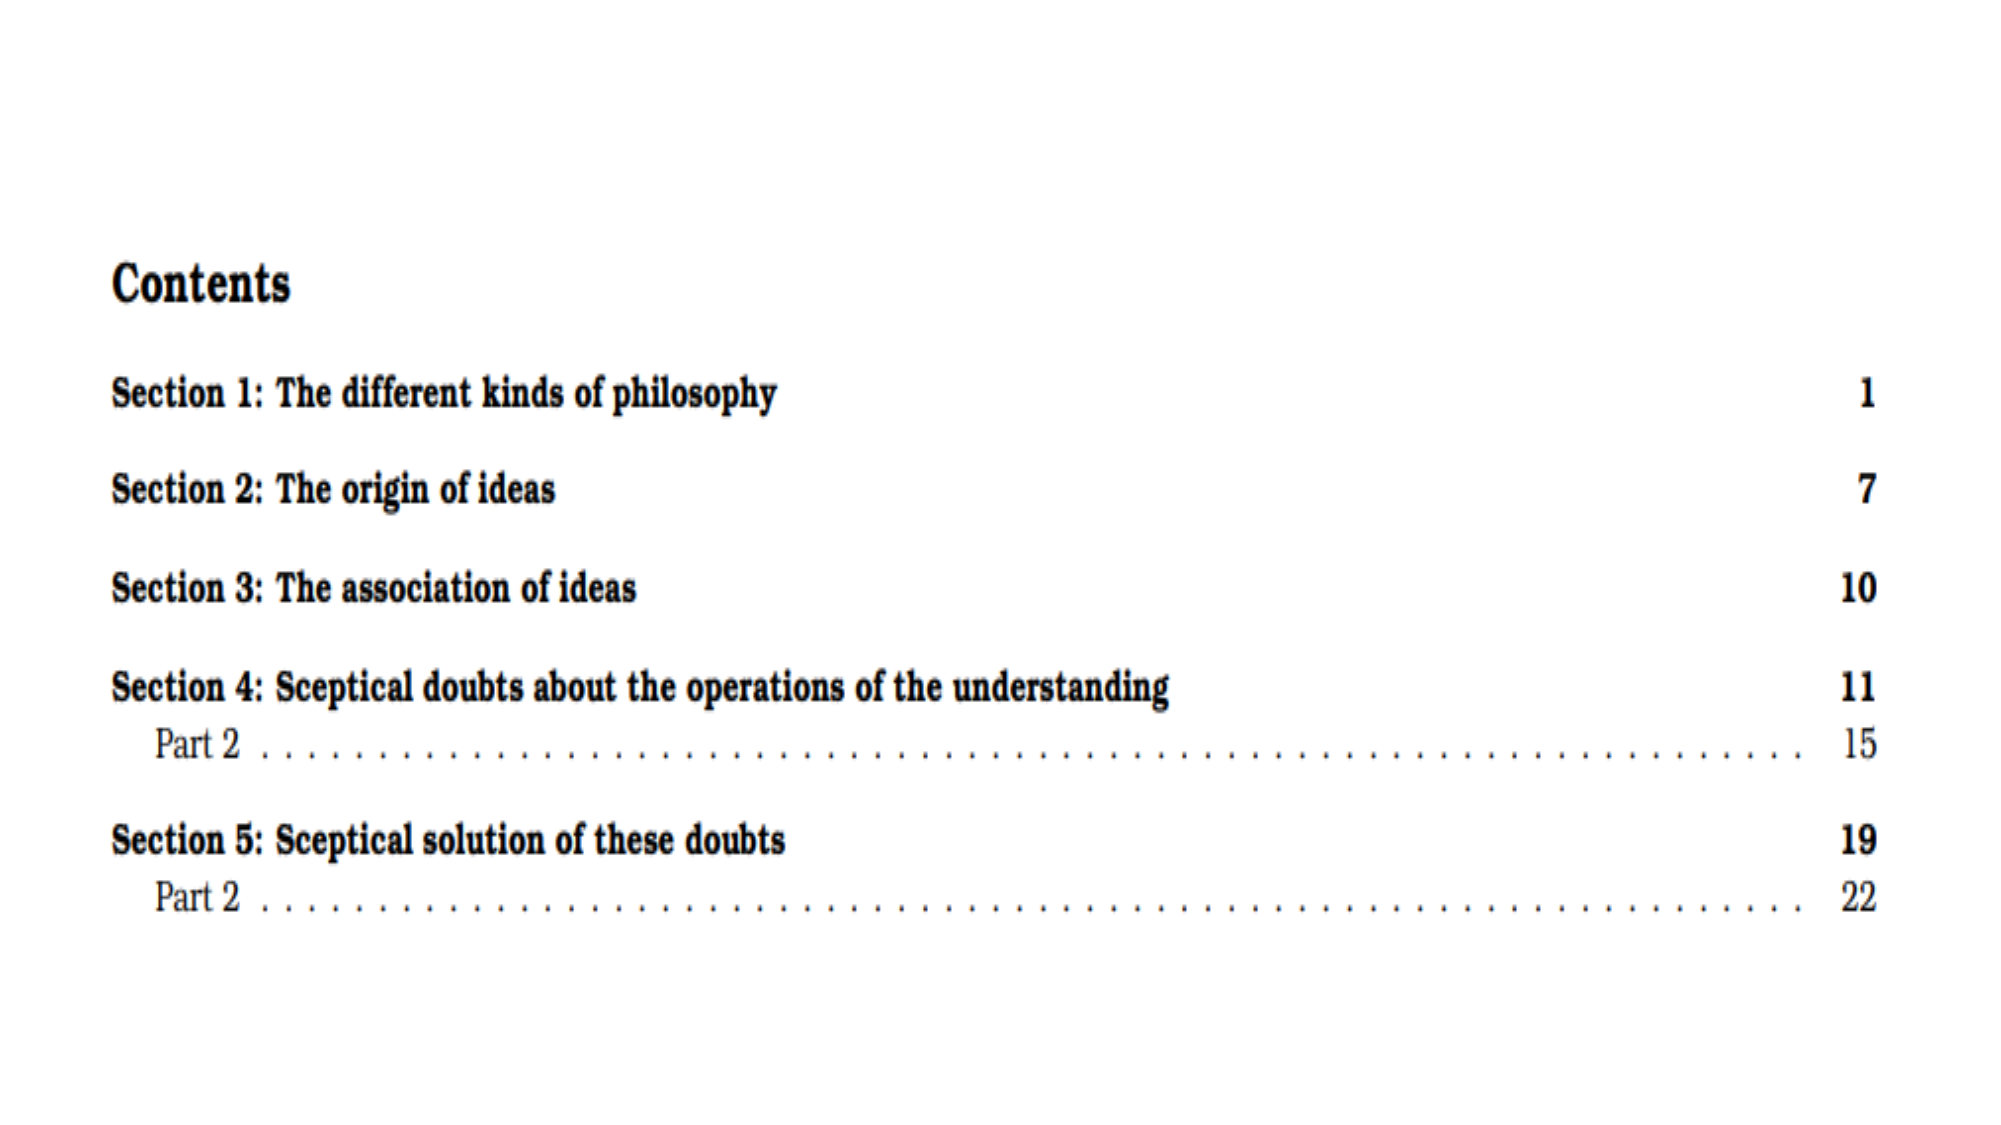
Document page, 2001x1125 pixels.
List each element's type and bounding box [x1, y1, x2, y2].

picture [70, 207, 1948, 954]
